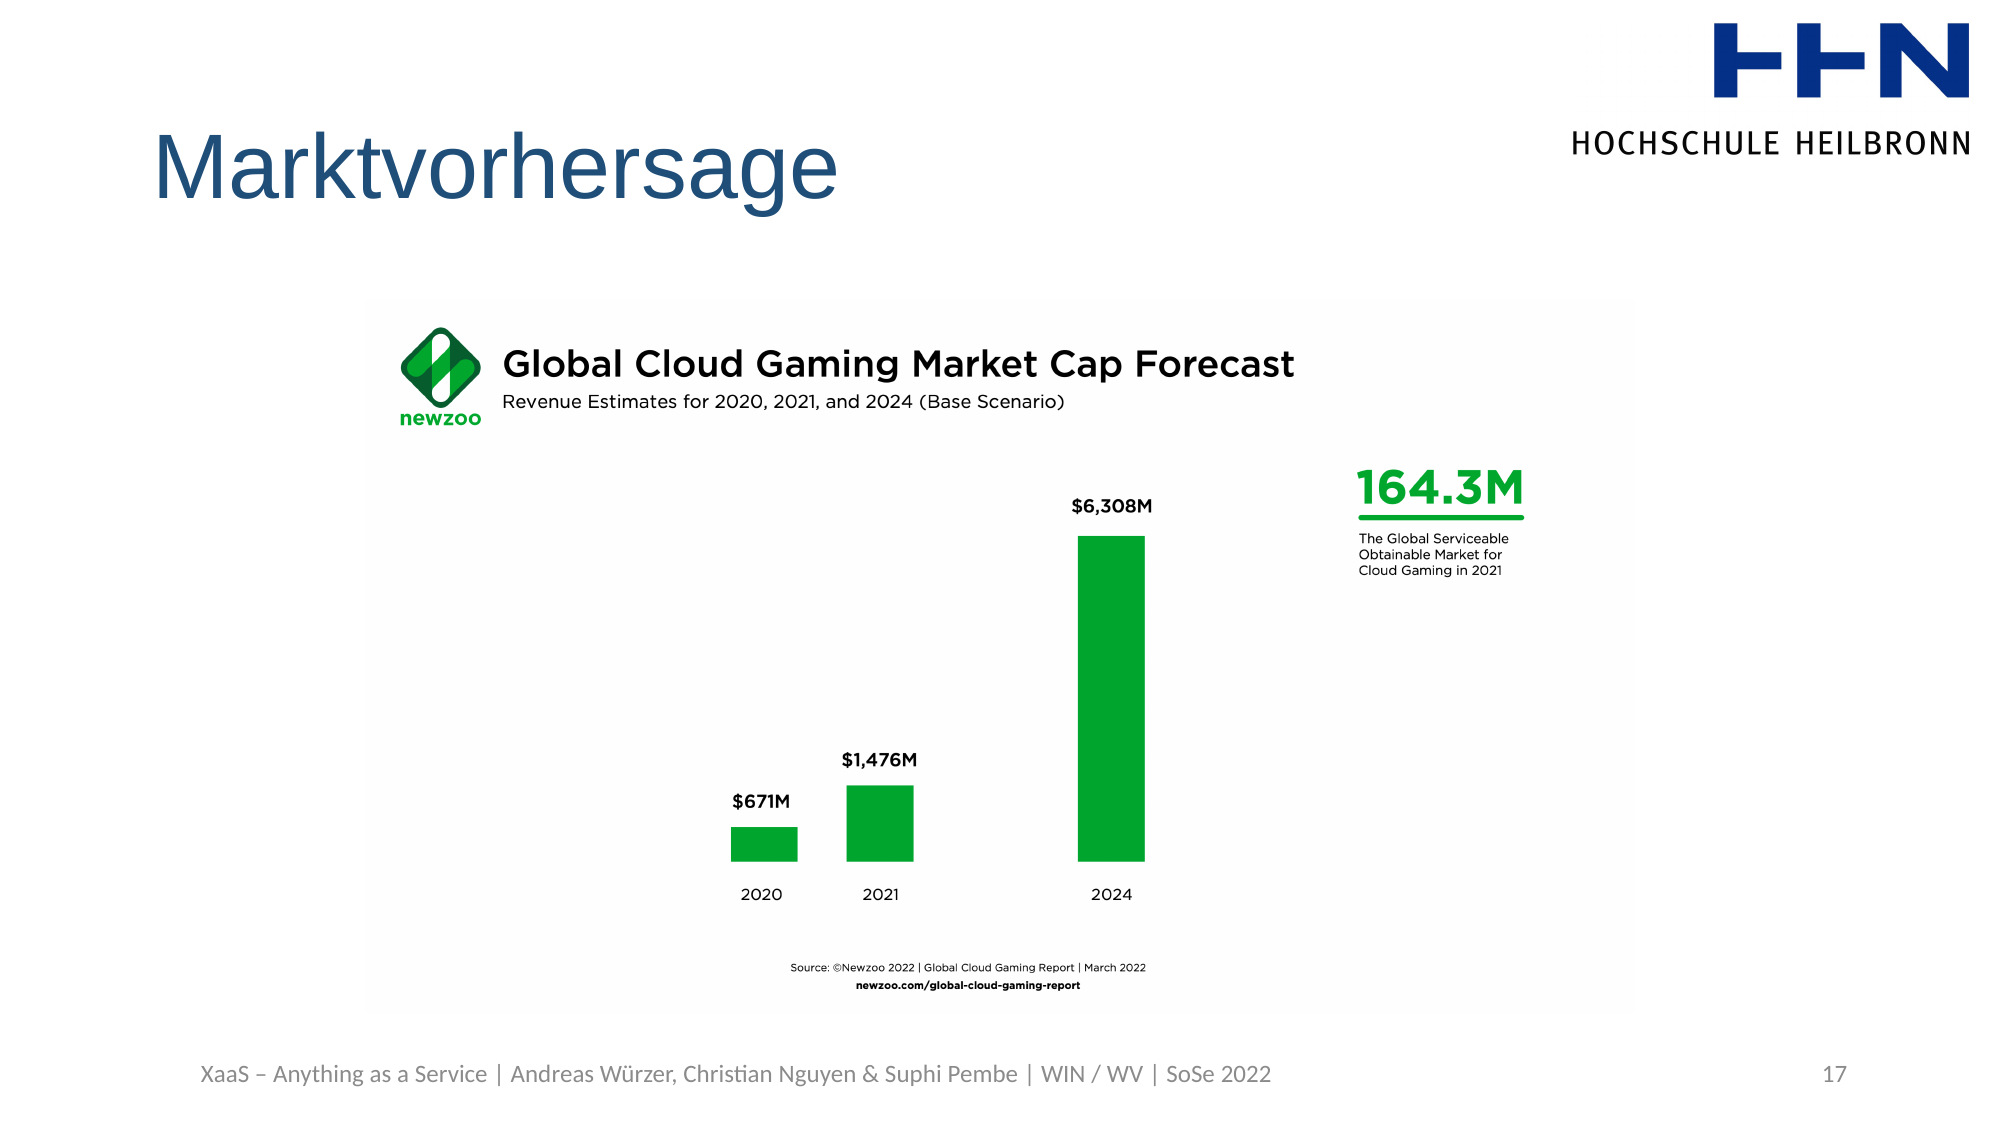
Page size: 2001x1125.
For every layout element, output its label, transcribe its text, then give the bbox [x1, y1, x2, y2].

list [365, 299, 1635, 1014]
slide_number 17 [1412, 1042, 1863, 1103]
title Marktvorhersage [137, 59, 1863, 278]
footer XaaS – Anything as a Service | Andreas Würzer, Christian Nguyen & Suphi Pembe | WIN / WV | SoSe 2022 [137, 1042, 1338, 1103]
picture [1572, 22, 1970, 156]
